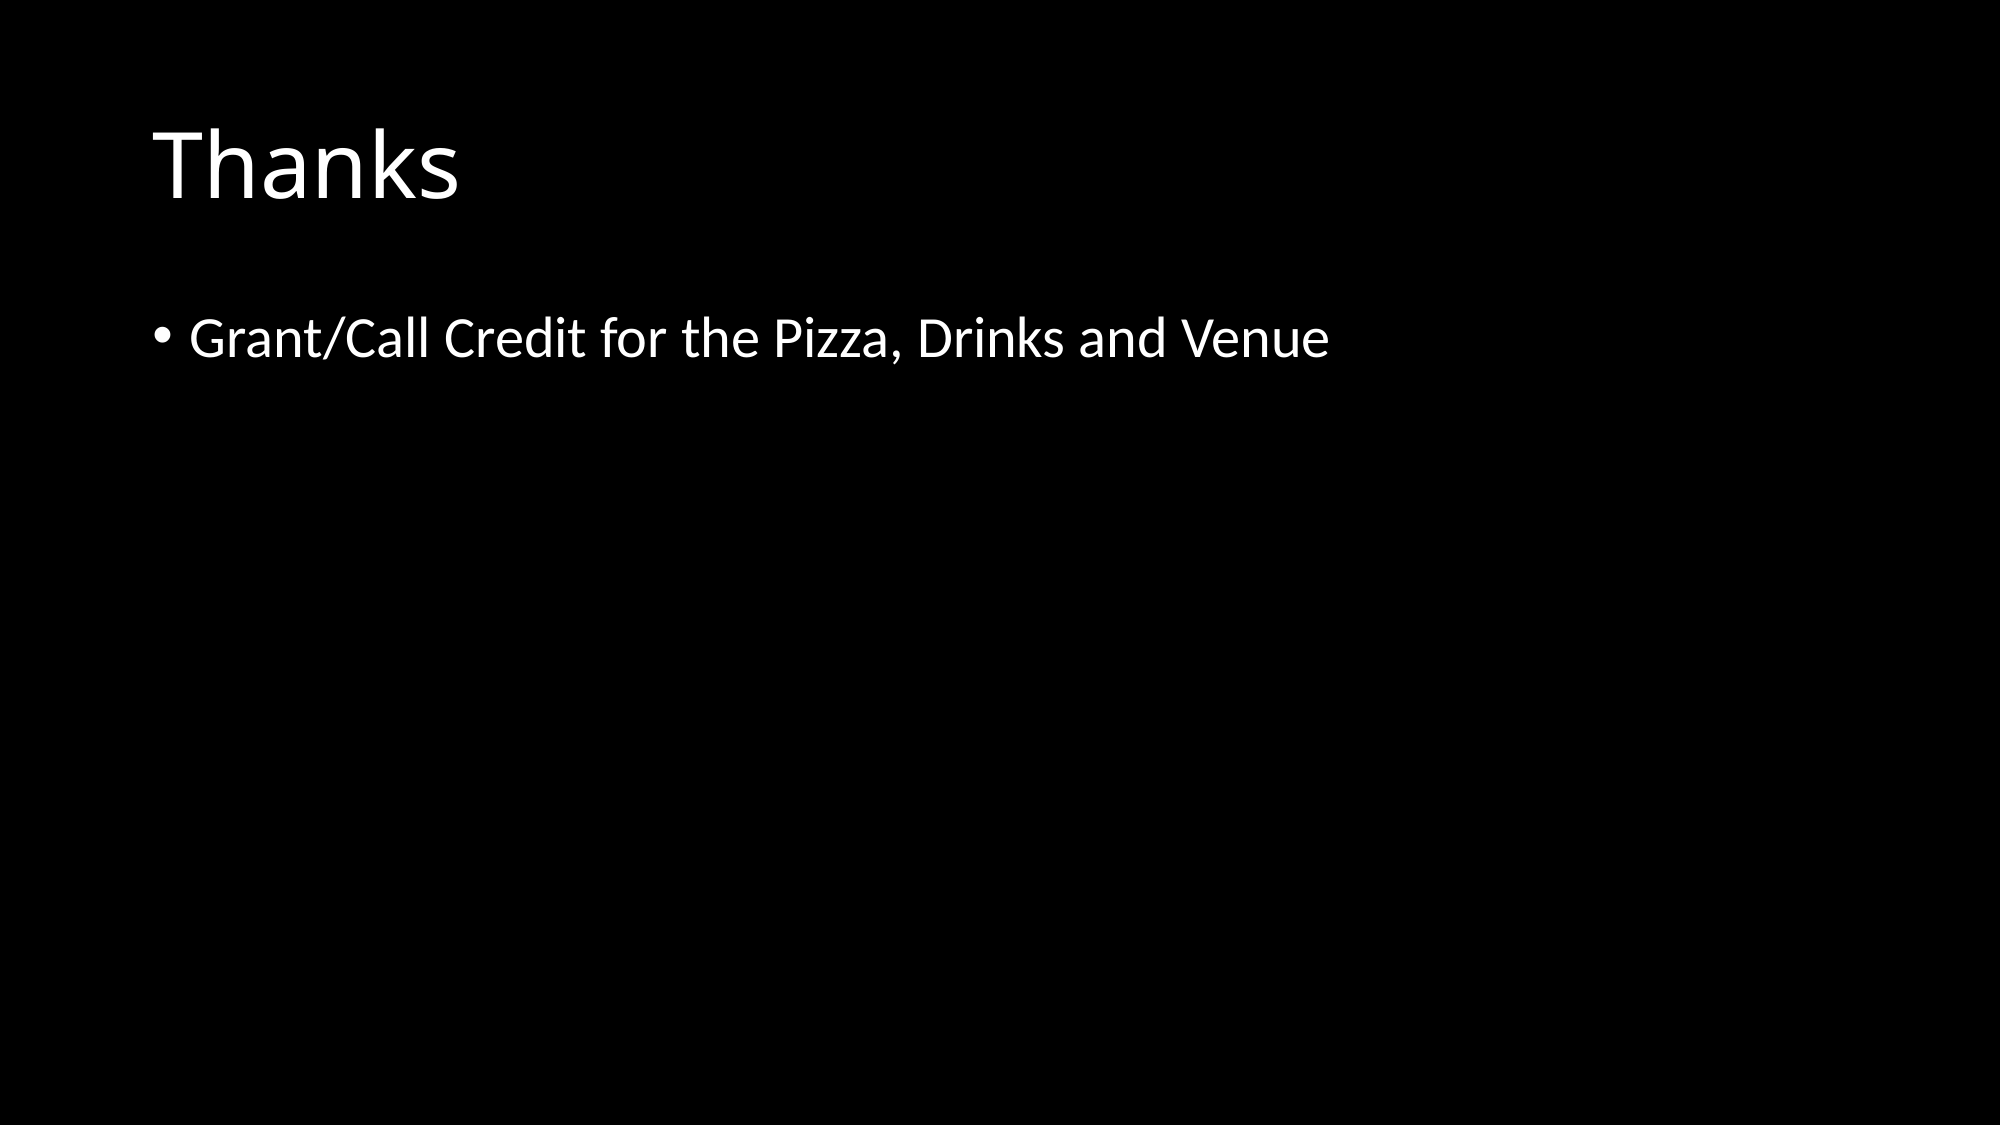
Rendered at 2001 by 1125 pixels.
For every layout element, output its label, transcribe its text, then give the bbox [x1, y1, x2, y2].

title Thanks [137, 59, 1863, 278]
list Grant/Call Credit for the Pizza, Drinks and Venue [137, 299, 1863, 1014]
